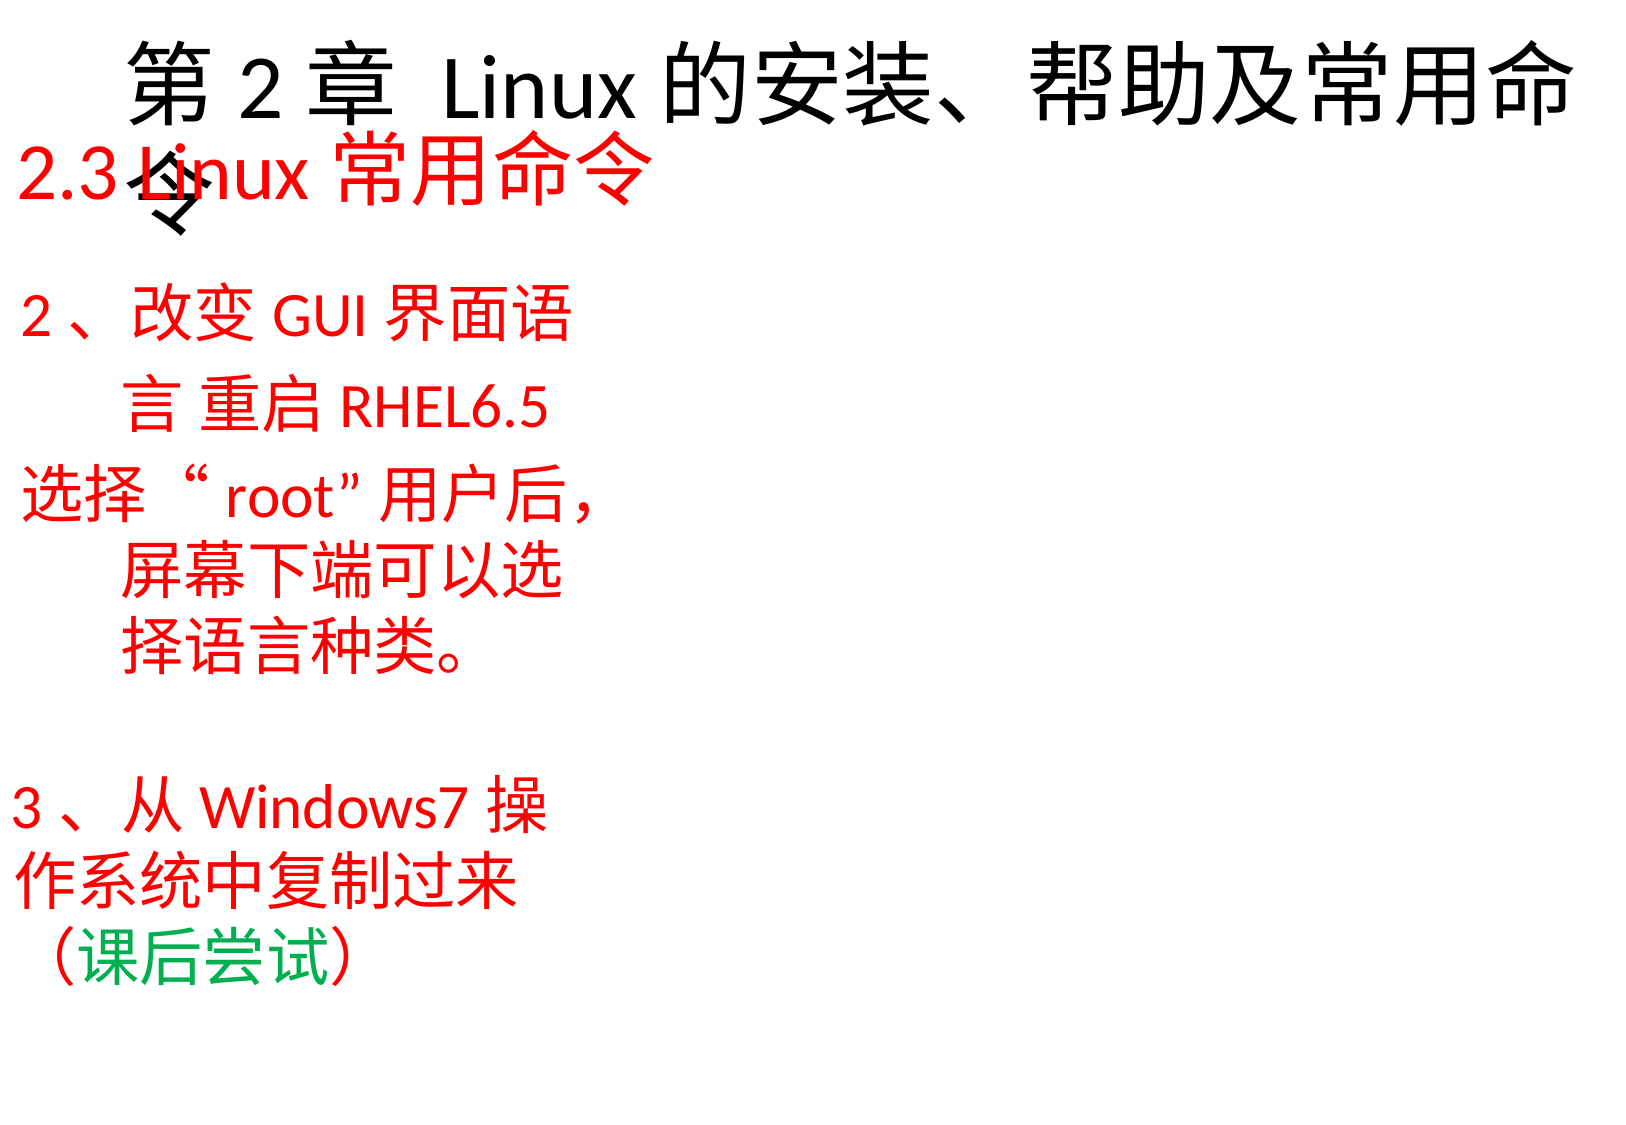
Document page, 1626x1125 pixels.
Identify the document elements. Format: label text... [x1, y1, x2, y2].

title 第2章Linux的安装、帮助及常用命令 [121, 24, 1625, 247]
text_box 2.3 Linux常用命令 2、改变GUI界面语言 重启RHEL6.5 选择“root”用户后，屏幕下端可以选择语言种类。 3、从Windows7操作系统中复制过来（课后尝试） [10, 116, 1488, 993]
